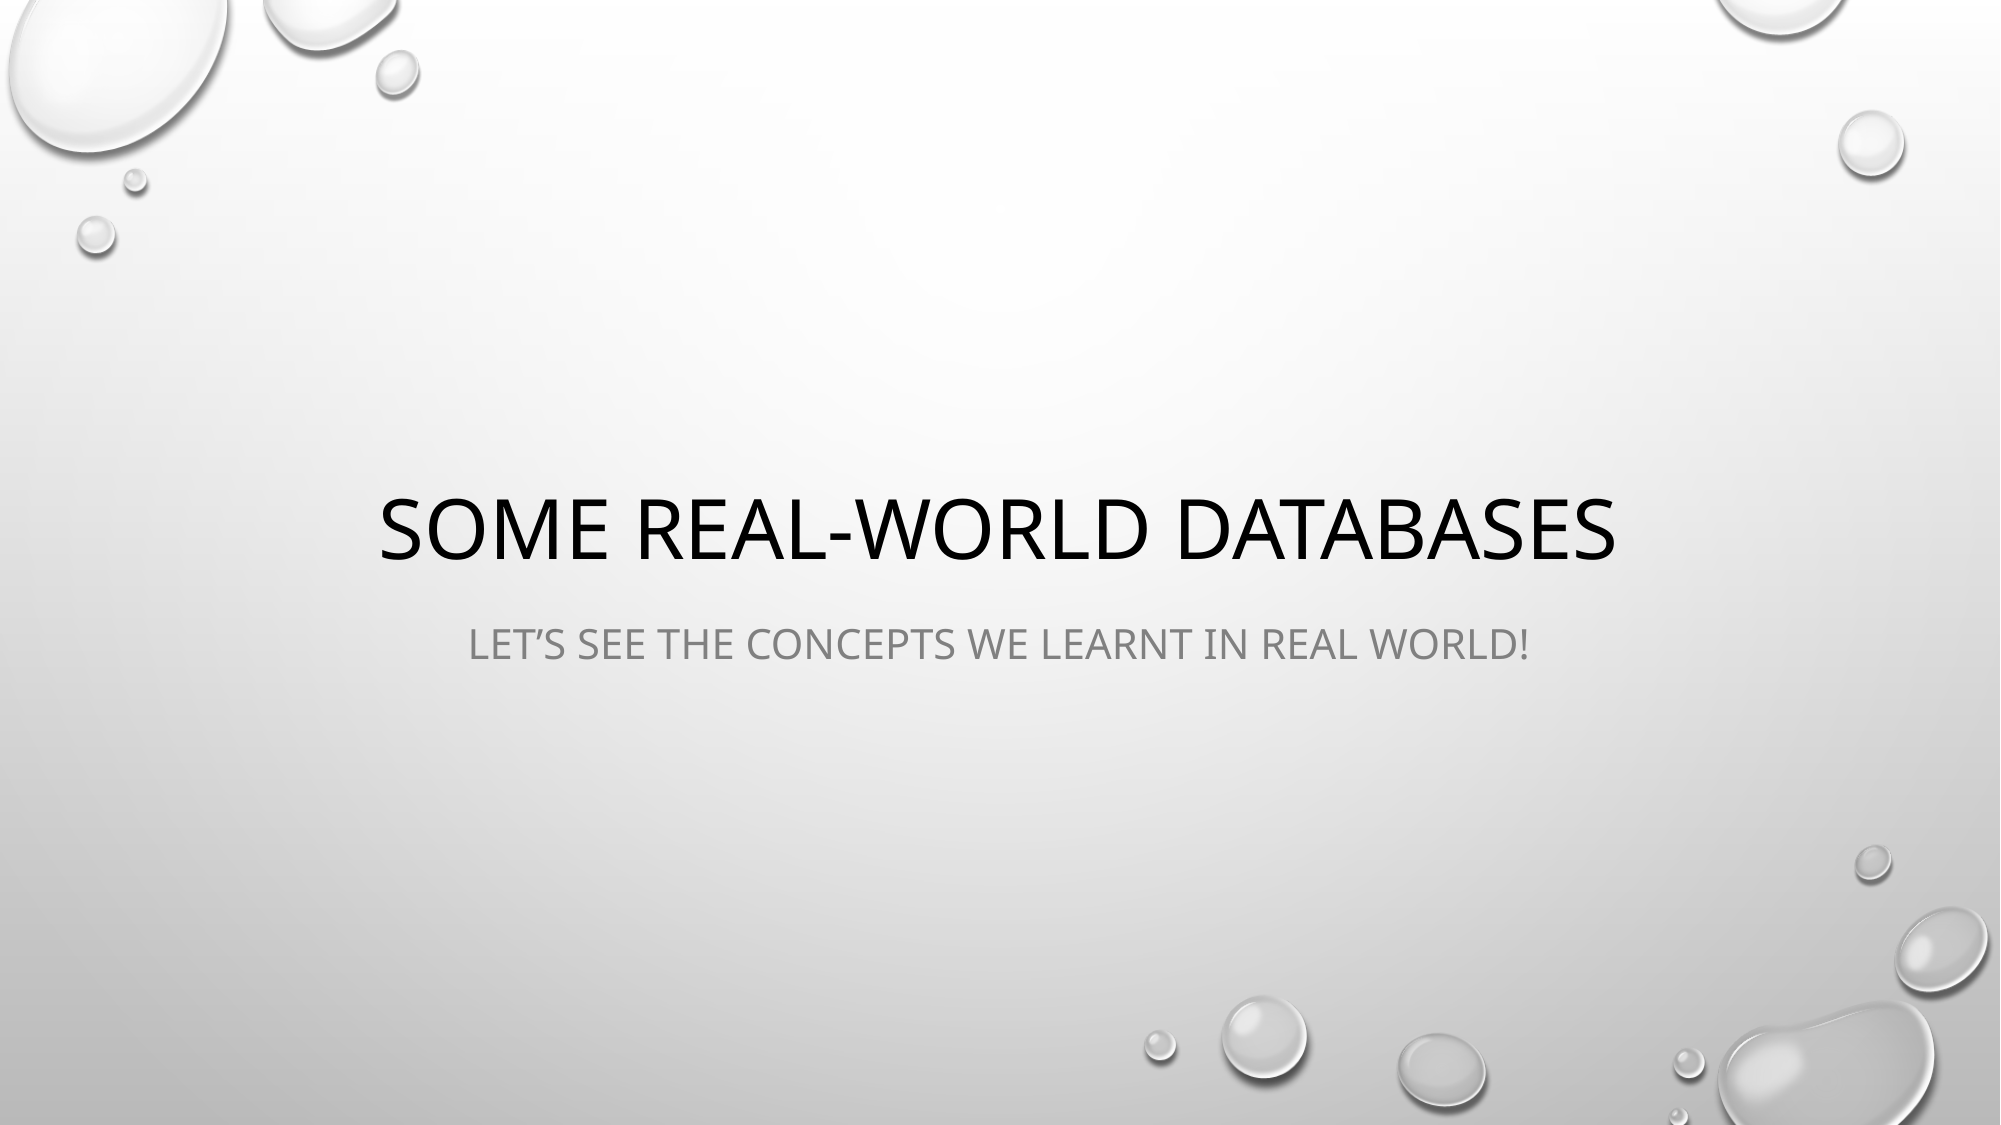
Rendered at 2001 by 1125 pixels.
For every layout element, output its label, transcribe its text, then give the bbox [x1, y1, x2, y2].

picture [0, 0, 2000, 1125]
list Let’s see the concepts we learnt in real world! [149, 600, 1848, 825]
title Some real-world Databases [149, 135, 1848, 585]
